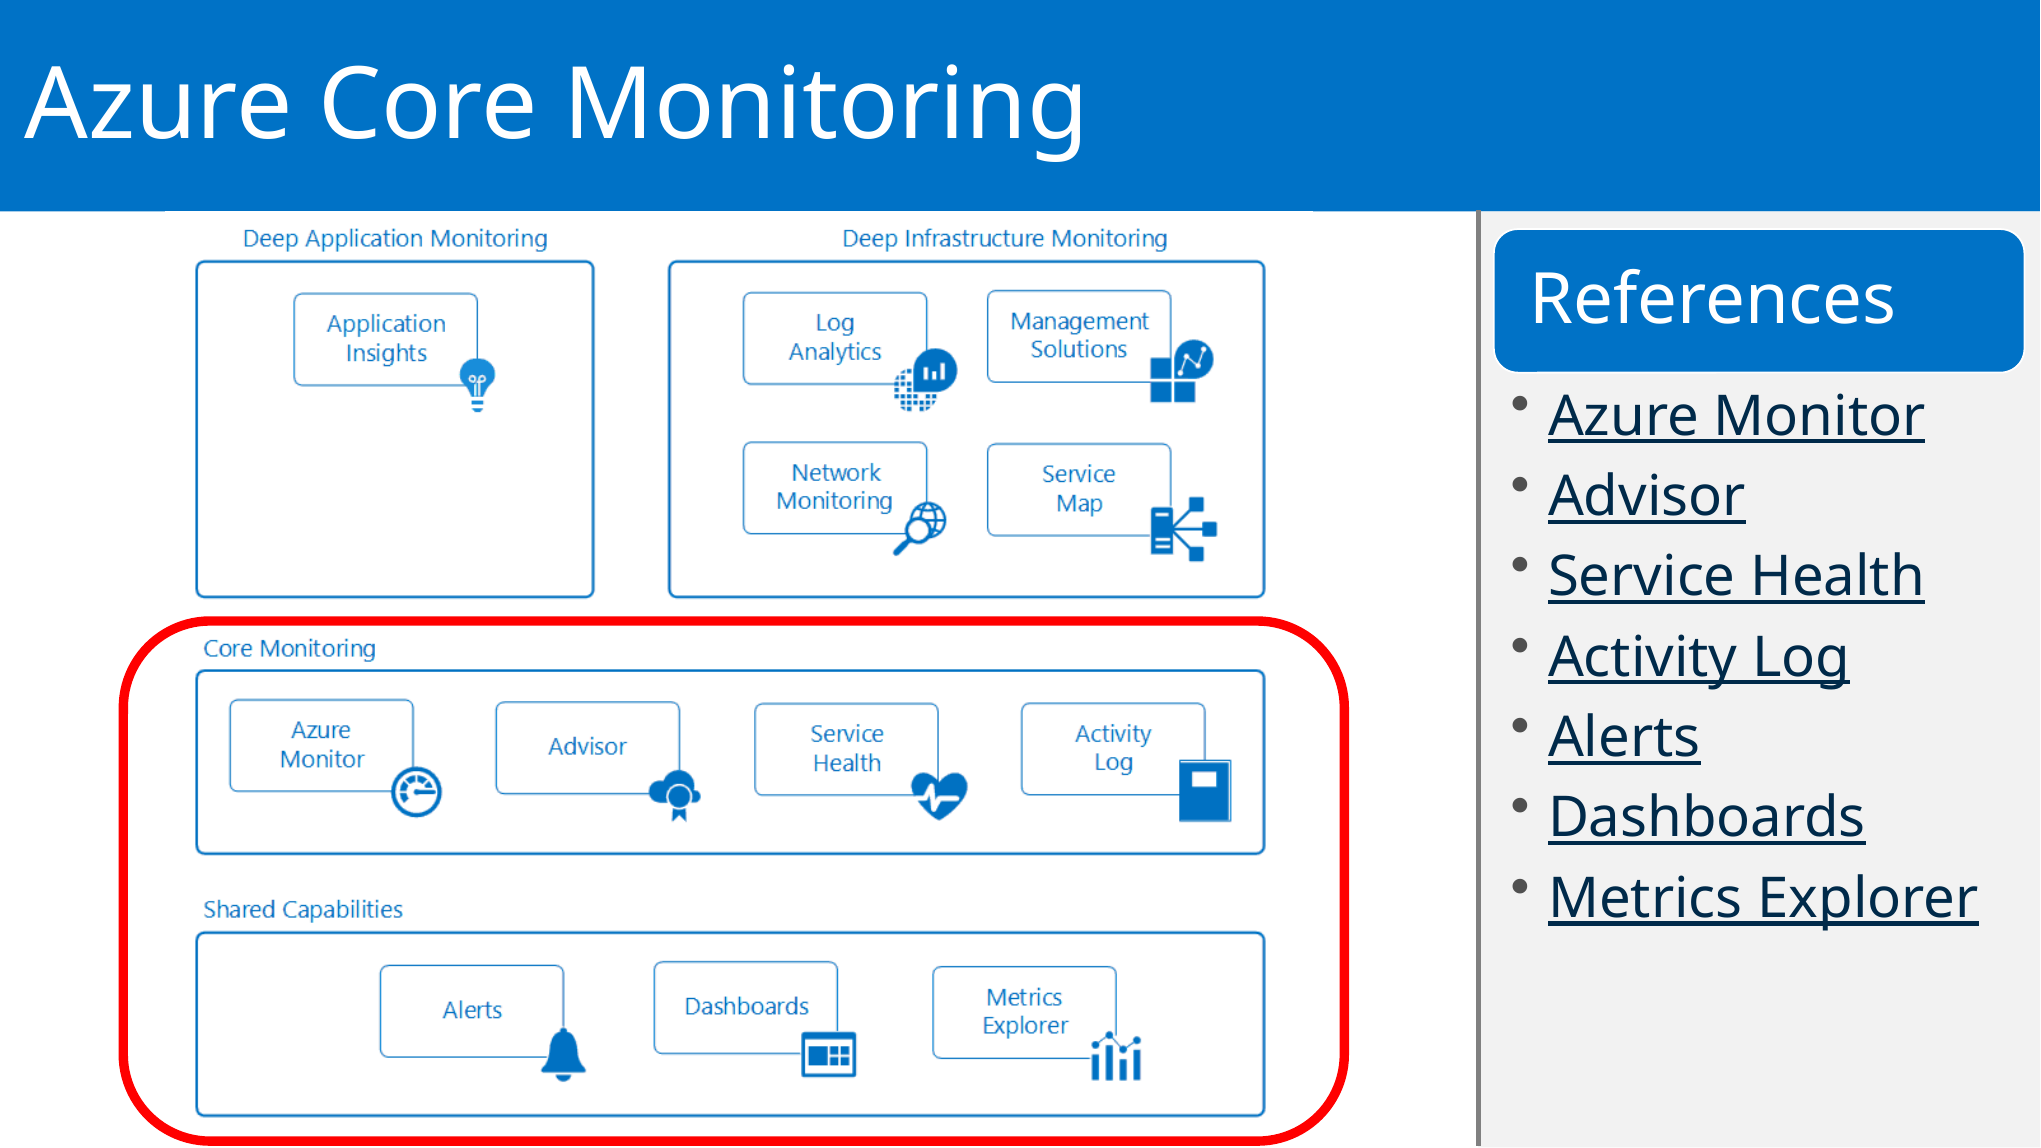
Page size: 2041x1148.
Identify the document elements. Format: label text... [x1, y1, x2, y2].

text_box [1314, 640, 1346, 1122]
text_box Azure Core Monitoring [0, 0, 2040, 212]
text_box [122, 632, 165, 1130]
picture [165, 211, 1314, 1147]
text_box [1493, 228, 2025, 951]
text_box [1477, 211, 2041, 1148]
